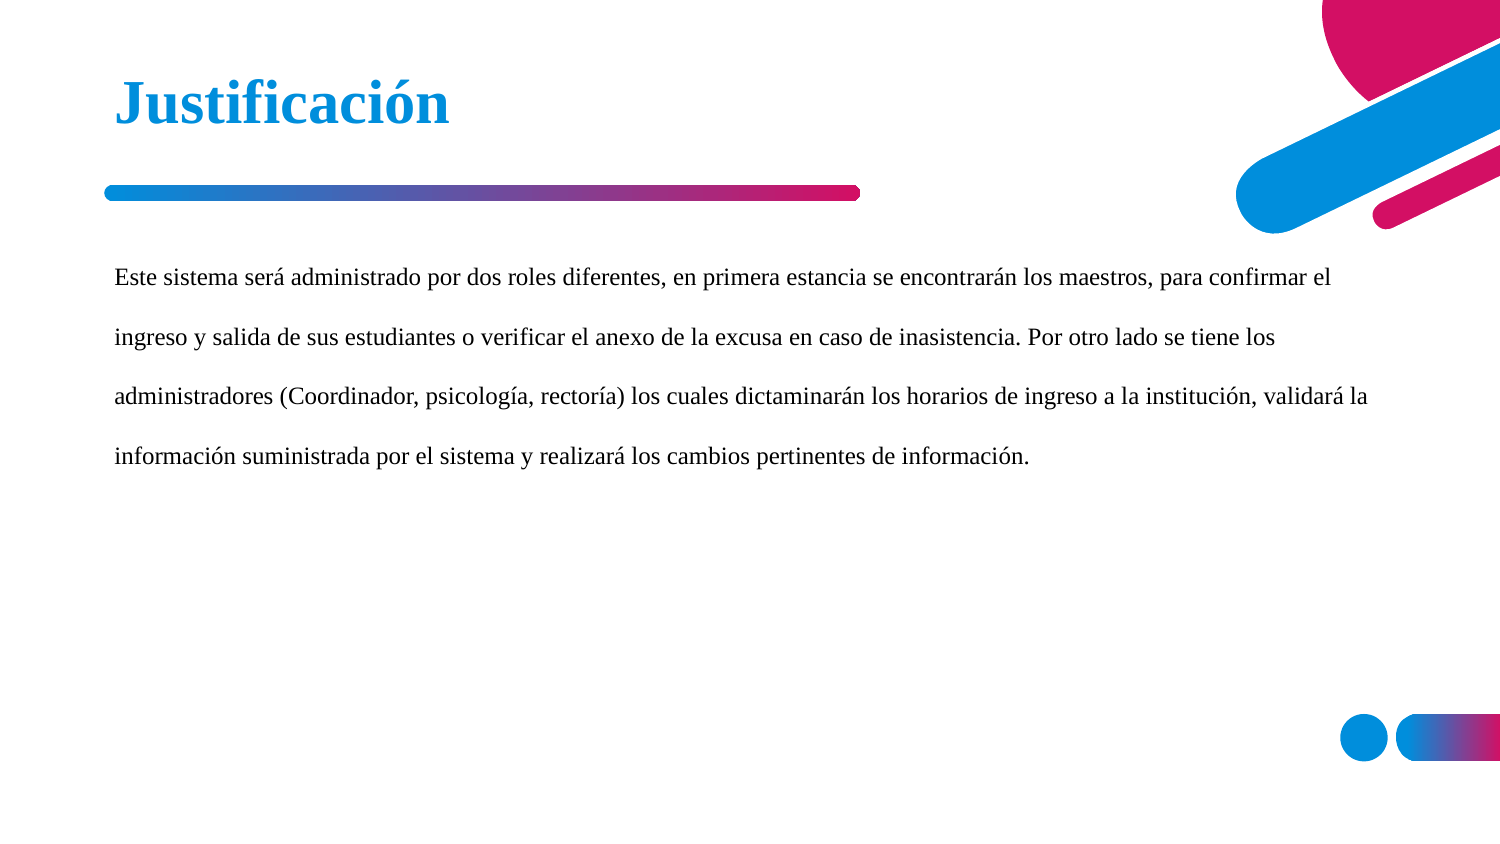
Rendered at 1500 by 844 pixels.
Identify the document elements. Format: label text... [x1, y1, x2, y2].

list Este sistema será administrado por dos roles diferentes, en primera estancia se encontrarán los maestros, para confirmar el ingreso y salida de sus estudiantes o verificar el anexo de la excusa en caso de inasistencia. Por otro lado se tiene los administradores (Coordinador, psicología, rectoría) los cuales dictaminarán los horarios de ingreso a la institución, validará la información suministrada por el sistema y realizará los cambios pertinentes de información. [103, 224, 1397, 760]
title Justificación [103, 44, 1217, 162]
